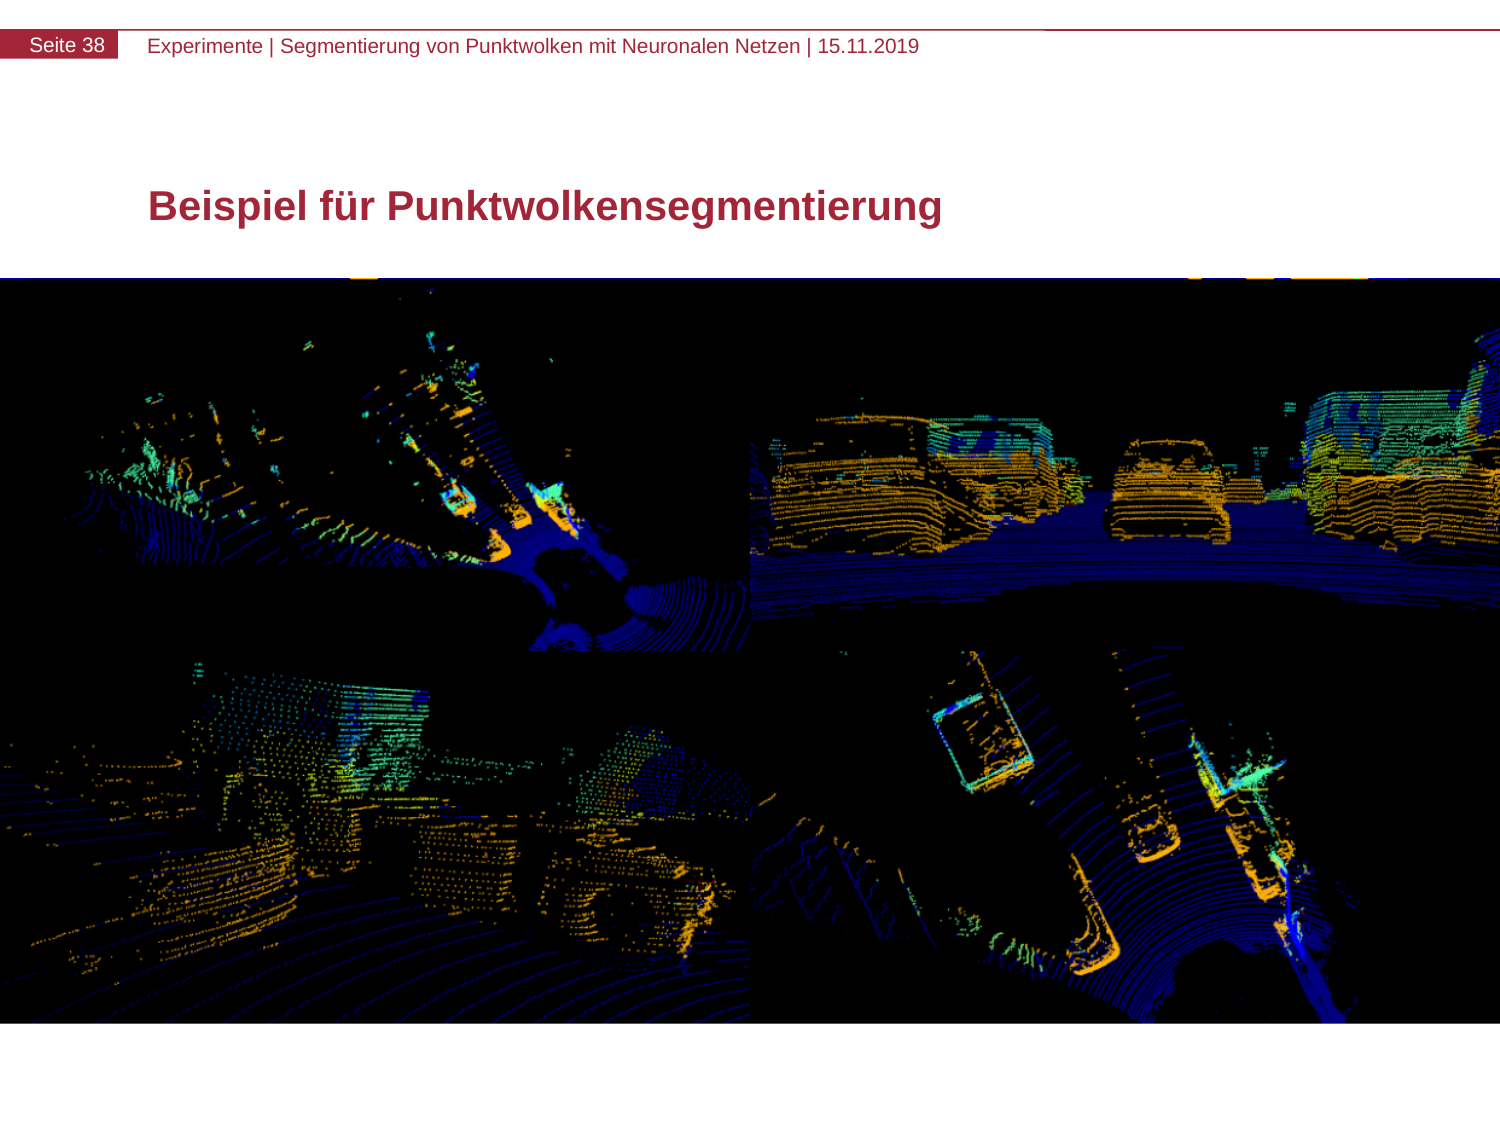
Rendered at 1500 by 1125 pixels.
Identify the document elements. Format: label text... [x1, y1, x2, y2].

title Beispiel für Punktwolkensegmentierung [132, 149, 1413, 258]
picture [0, 278, 1500, 1026]
